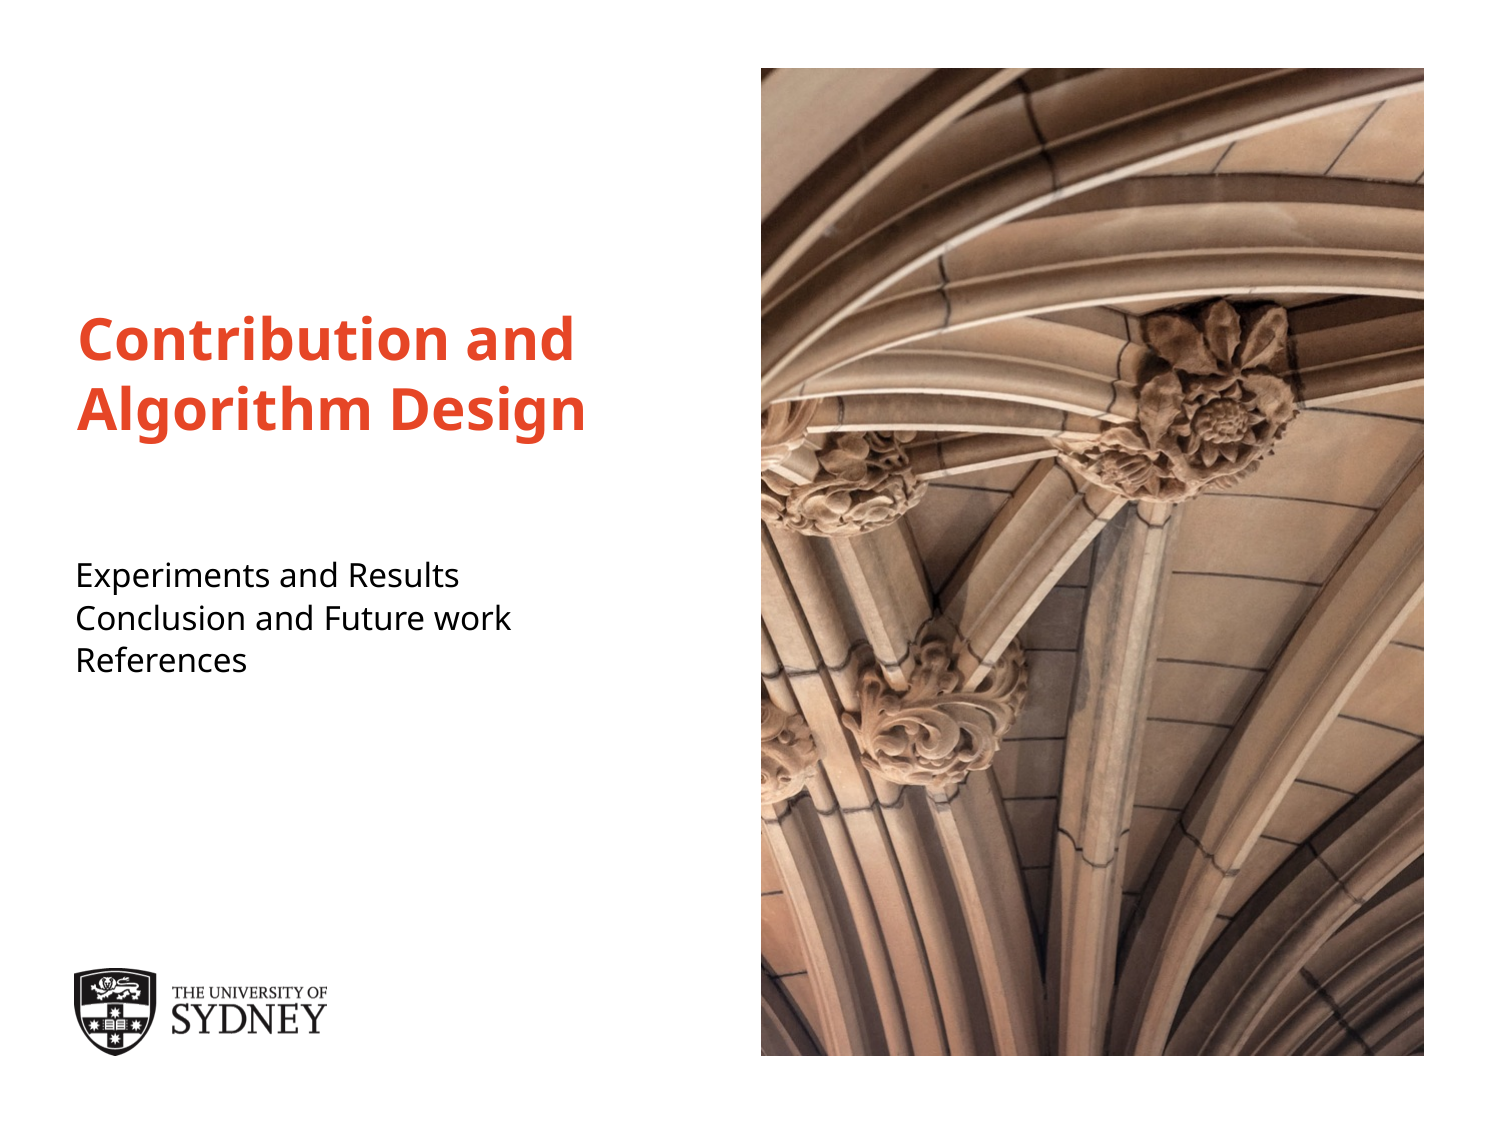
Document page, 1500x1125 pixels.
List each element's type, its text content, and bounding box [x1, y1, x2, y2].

list Experiments and Results Conclusion and Future work References [60, 551, 711, 692]
picture [74, 968, 327, 1056]
title Contribution and Algorithm Design [62, 294, 711, 512]
picture [761, 68, 1424, 1056]
